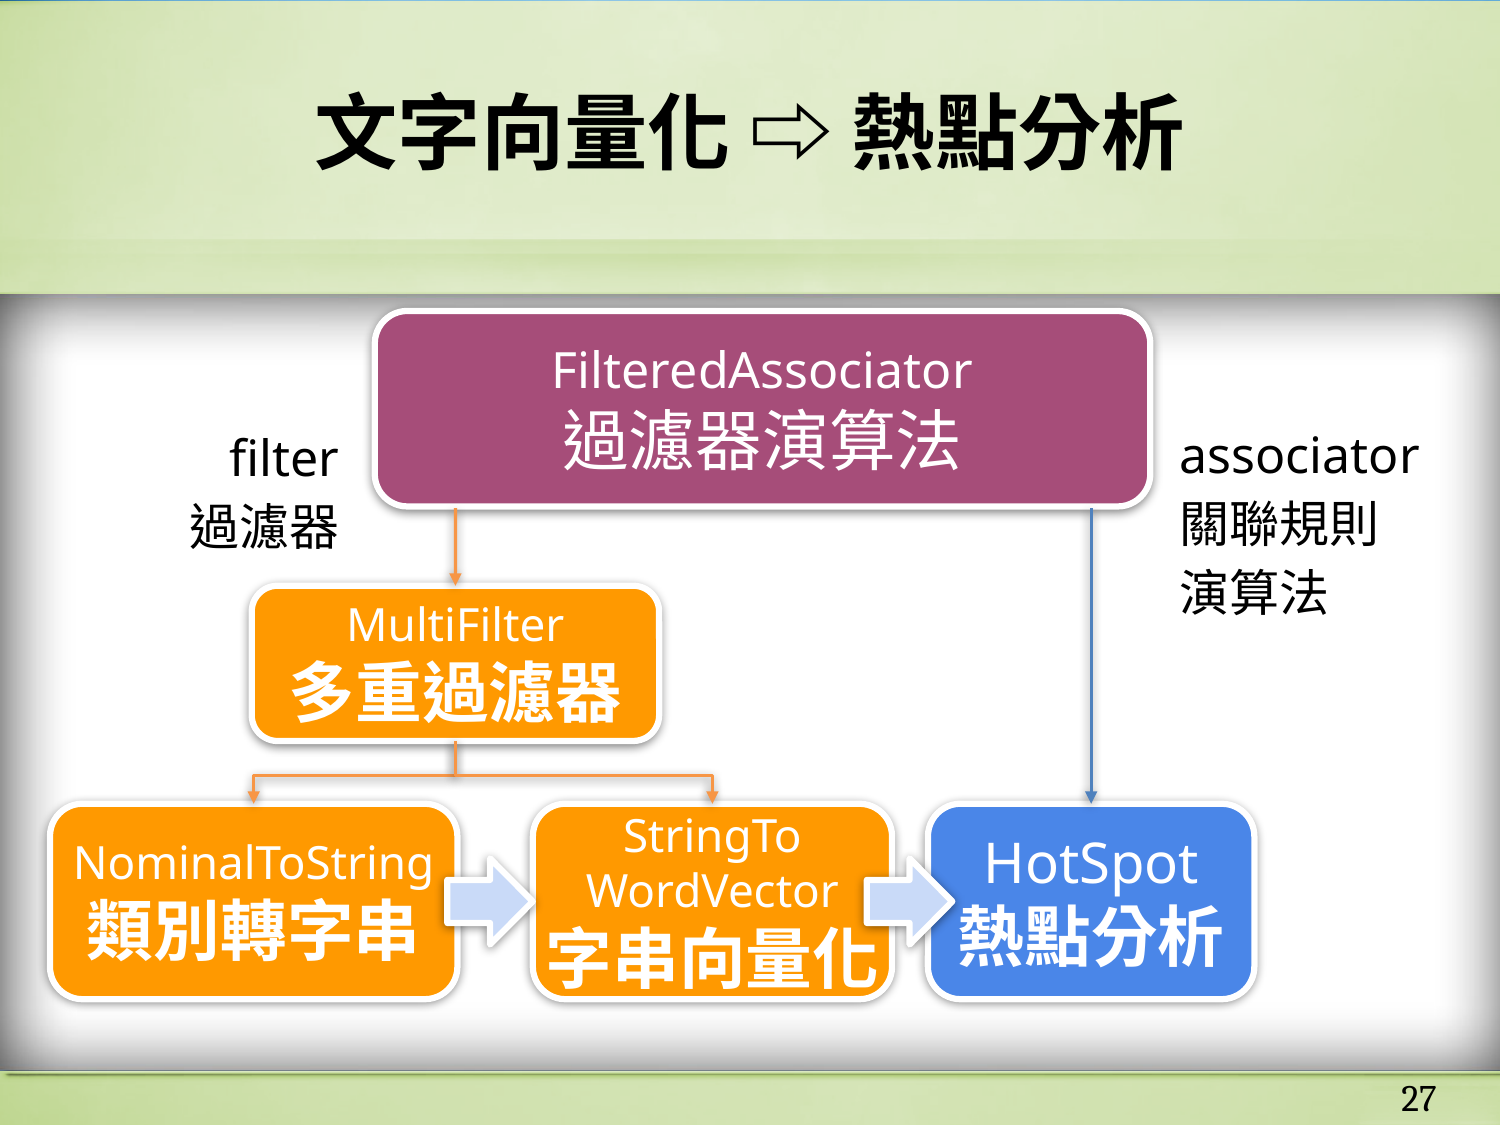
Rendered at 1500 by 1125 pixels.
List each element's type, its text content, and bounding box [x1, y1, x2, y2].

text_box filter 過濾器 [78, 453, 355, 520]
slide_number ‹#› [1350, 1074, 1488, 1118]
text_box HotSpot 熱點分析 [927, 803, 1255, 1000]
picture [0, 0, 1500, 1125]
text_box NominalToString 類別轉字串 [49, 803, 458, 1000]
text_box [322, 671, 387, 874]
text_box FilteredAssociator 過濾器演算法 [374, 310, 1151, 507]
text_box associator 關聯規則 演算法 [1164, 484, 1451, 551]
text_box StringTo WordVector 字串向量化 [532, 803, 893, 1000]
text_box [447, 858, 533, 945]
title 文字向量化 ⇨ 熱點分析 [78, 27, 1422, 232]
text_box [866, 858, 953, 945]
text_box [552, 643, 616, 902]
text_box MultiFilter 多重過濾器 [251, 585, 660, 742]
